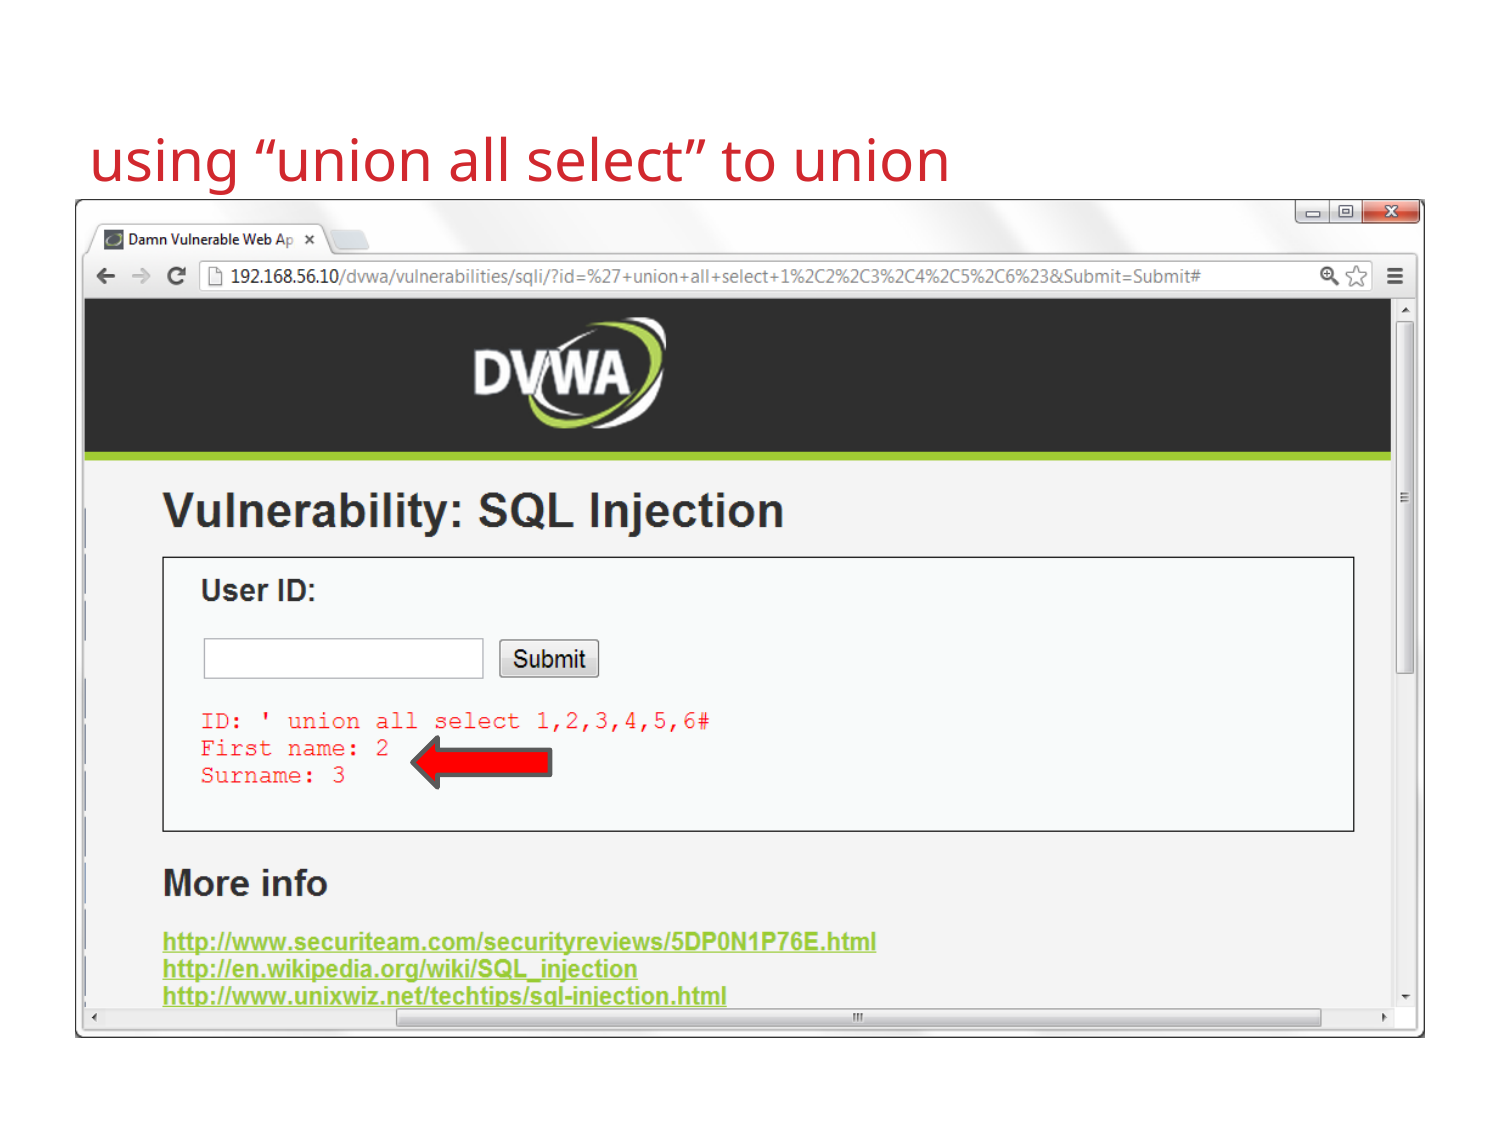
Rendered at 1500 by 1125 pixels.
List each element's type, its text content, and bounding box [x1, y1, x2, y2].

picture [74, 199, 1426, 1038]
text_box using “union all select” to union [74, 0, 1400, 199]
